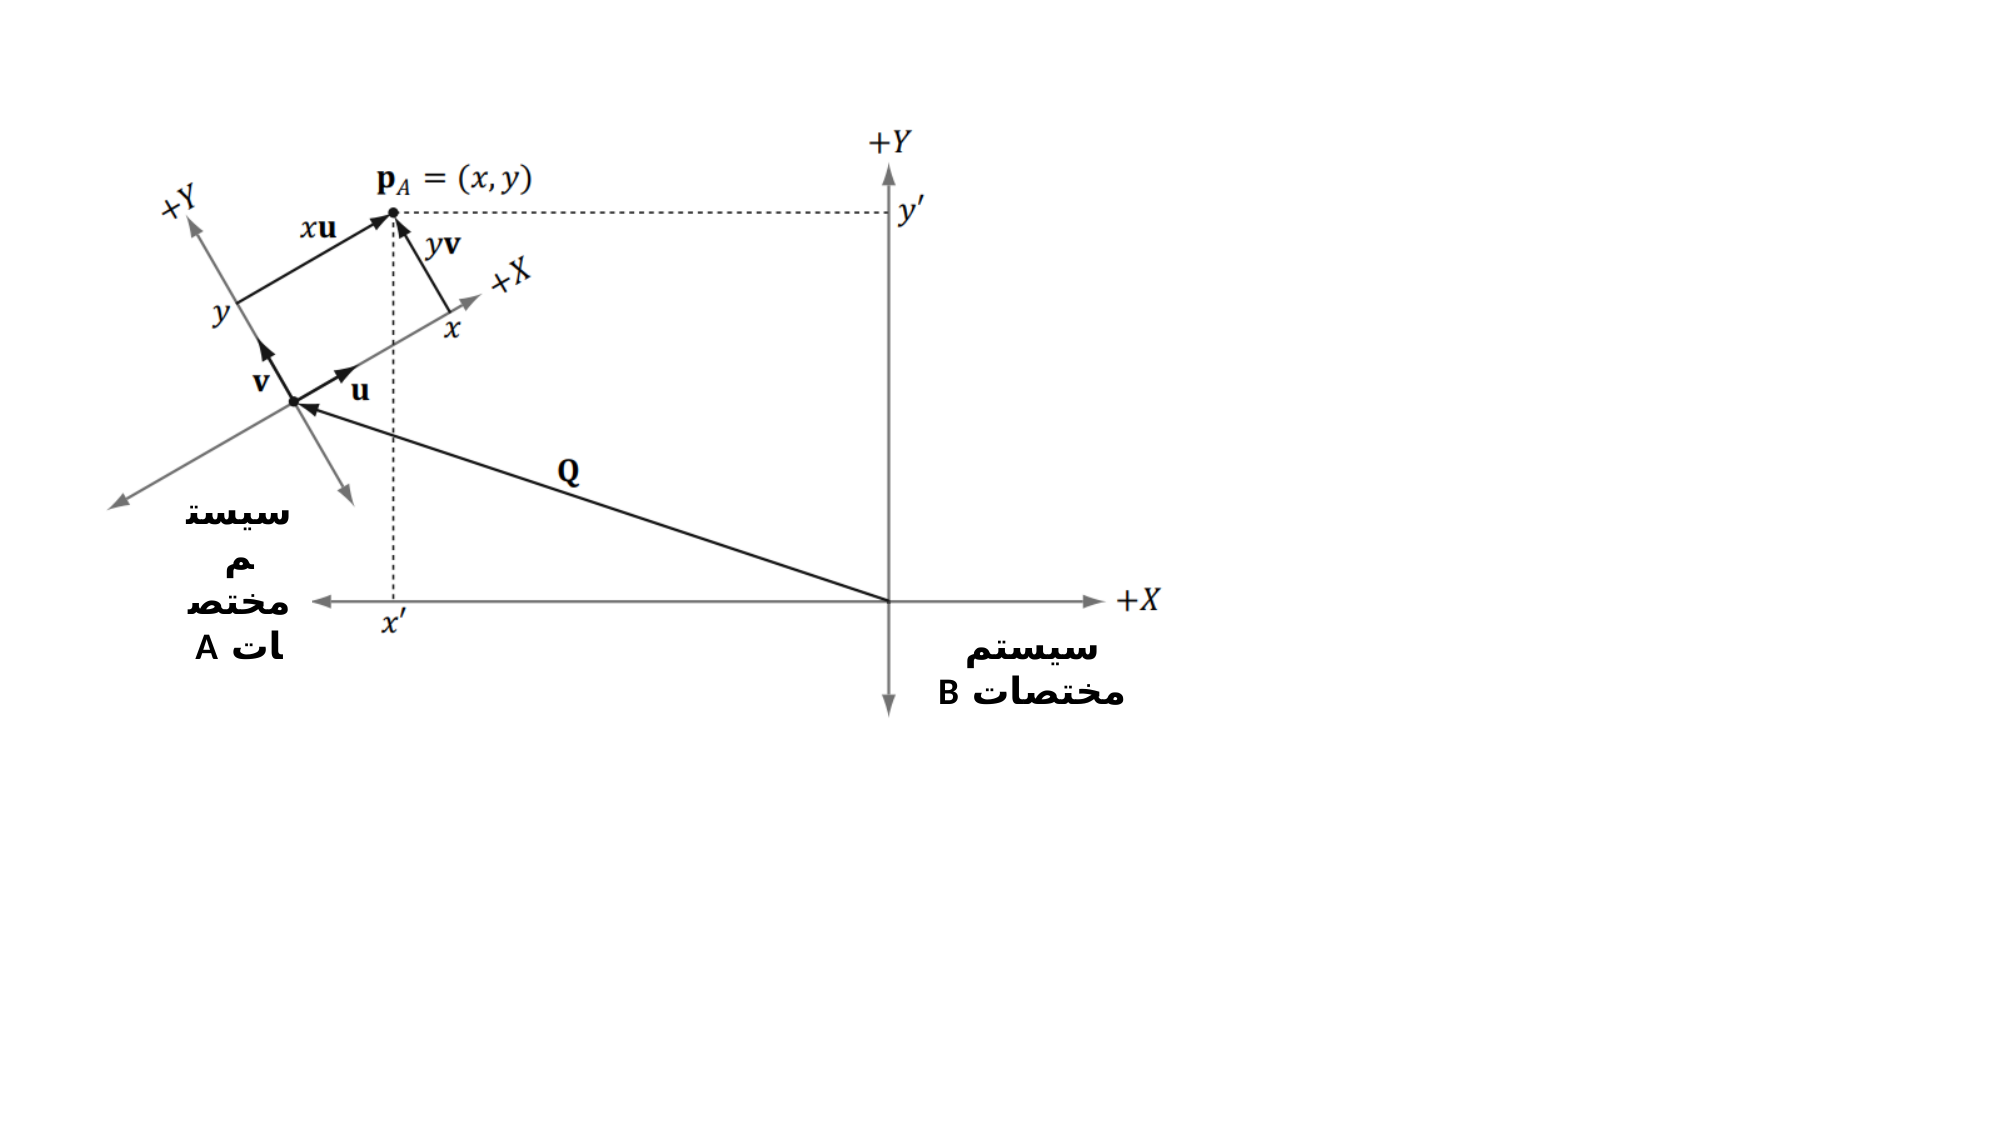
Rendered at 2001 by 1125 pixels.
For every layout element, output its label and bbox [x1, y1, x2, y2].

picture [70, 80, 1181, 729]
